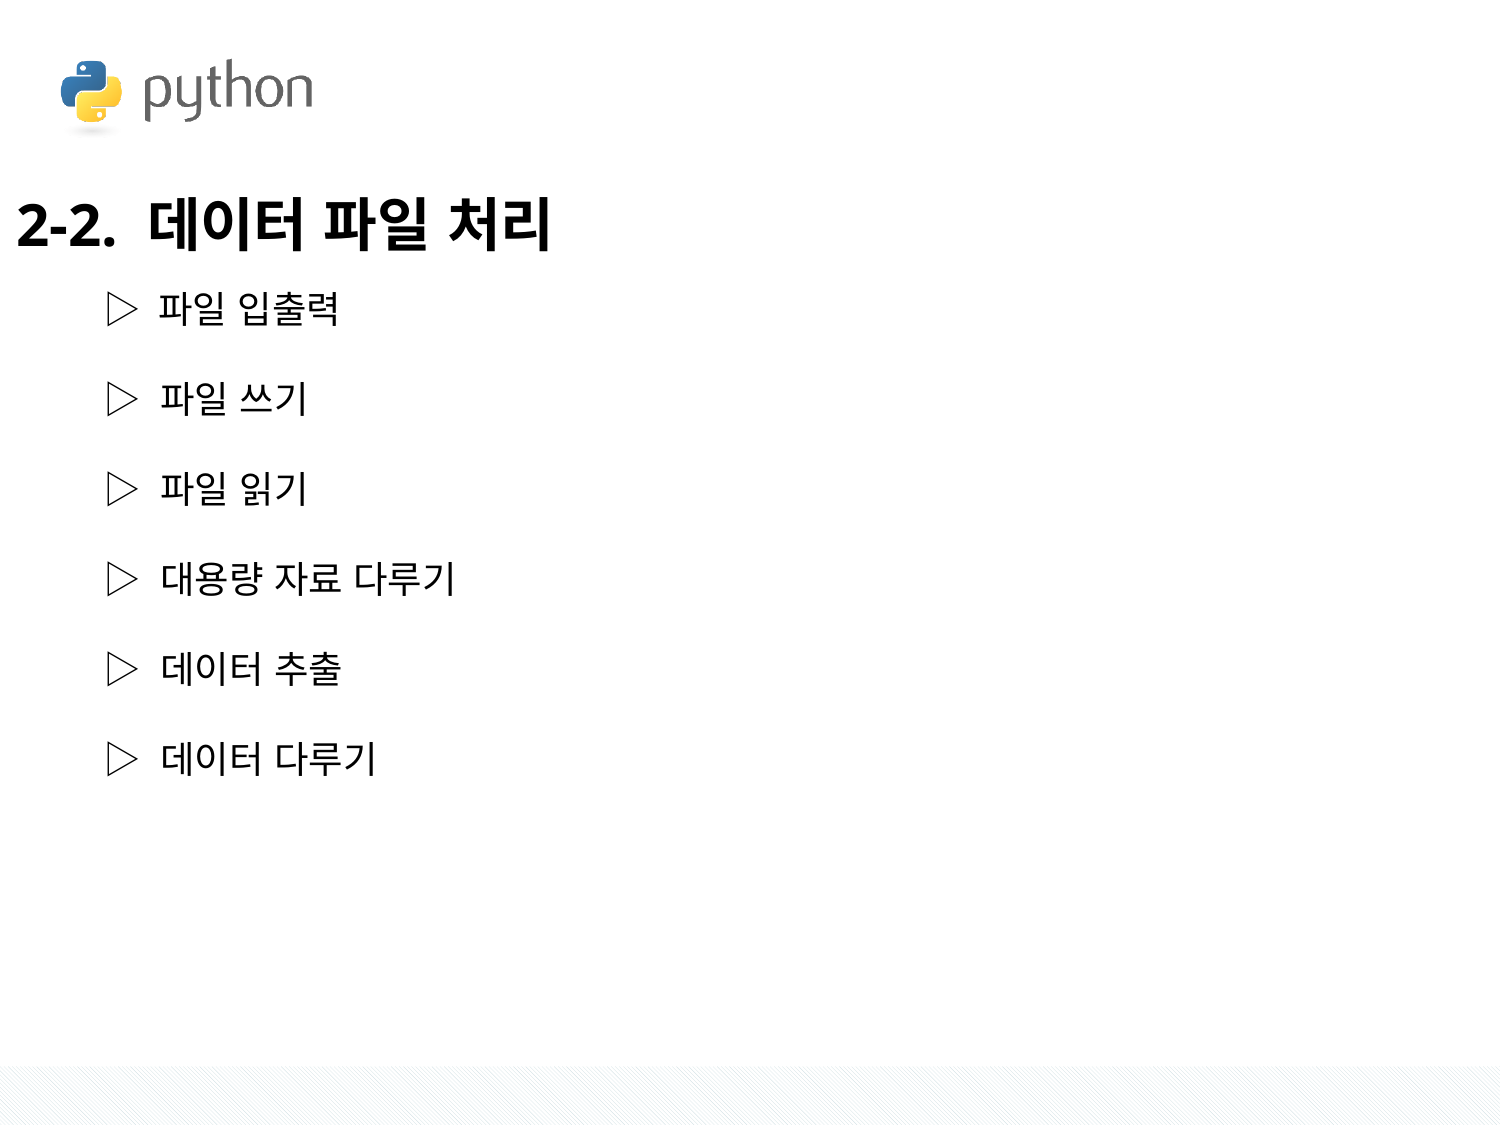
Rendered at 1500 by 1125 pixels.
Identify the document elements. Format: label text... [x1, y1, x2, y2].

picture [17, 42, 349, 155]
text_box ▷ 파일 입출력 ▷ 파일 쓰기 ▷ 파일 읽기 ▷ 대용량 자료 다루기 ▷ 데이터 추출 ▷ 데이터 다루기 [88, 278, 1341, 879]
list 2-2. 데이터 파일 처리 [0, 180, 1500, 1043]
